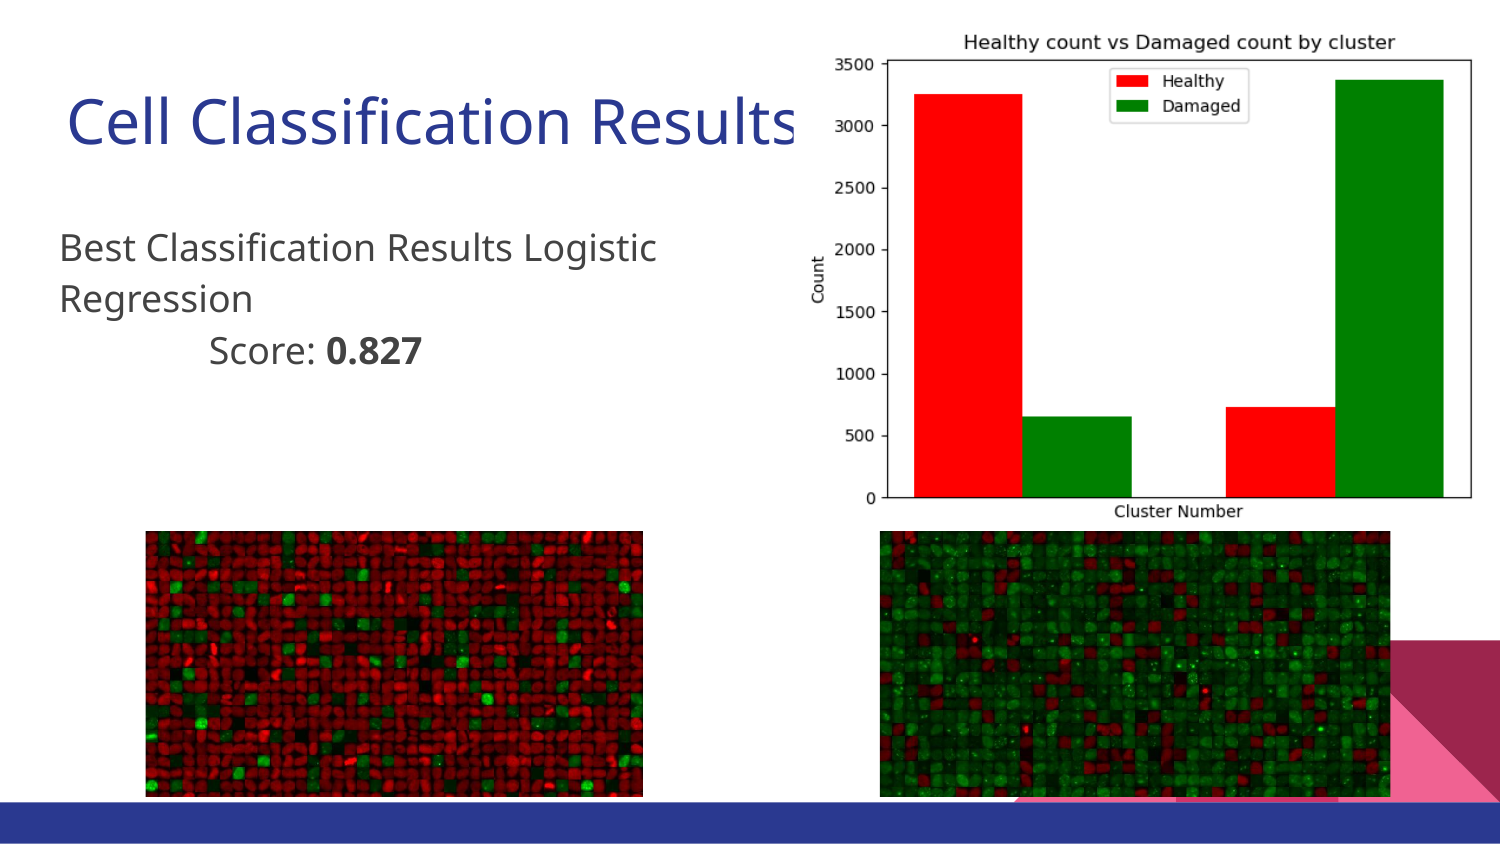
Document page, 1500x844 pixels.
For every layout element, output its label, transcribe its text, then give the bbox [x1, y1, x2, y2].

picture [145, 531, 644, 798]
title Cell Classification Results [51, 67, 788, 167]
picture [793, 18, 1478, 798]
list Best Classification Results Logistic Regression Score: 0.827 [44, 201, 787, 430]
